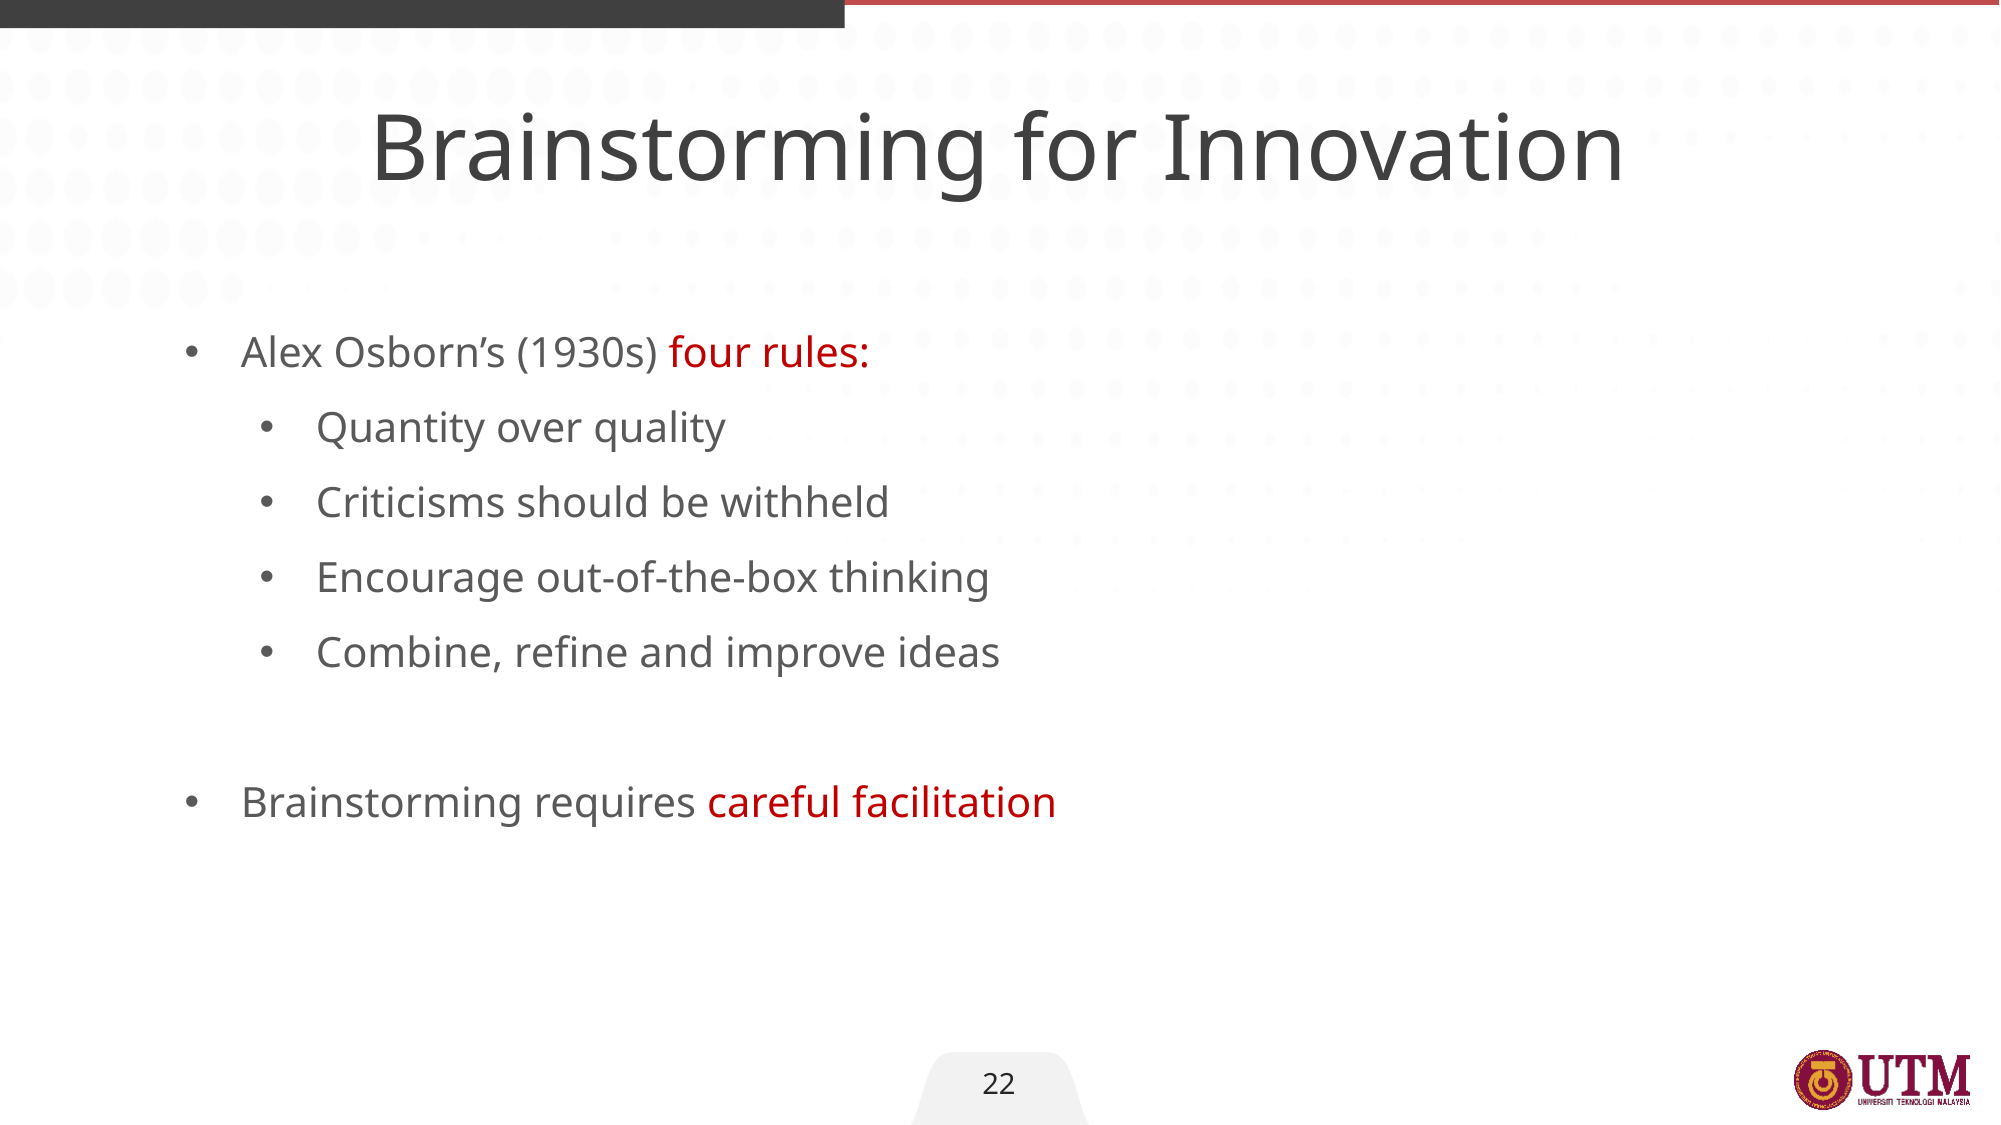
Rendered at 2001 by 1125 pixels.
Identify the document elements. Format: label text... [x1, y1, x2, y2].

text_box Brainstorming for Innovation [206, 81, 1792, 206]
text_box Alex Osborn’s (1930s) four rules: Quantity over quality Criticisms should be withheld Encourage out-of-the-box thinking Combine, refine and improve ideas Brainstorming requires careful facilitation [169, 293, 1829, 834]
picture [1794, 1050, 1970, 1110]
picture [0, 0, 2001, 645]
slide_number 22 [774, 1055, 1225, 1116]
